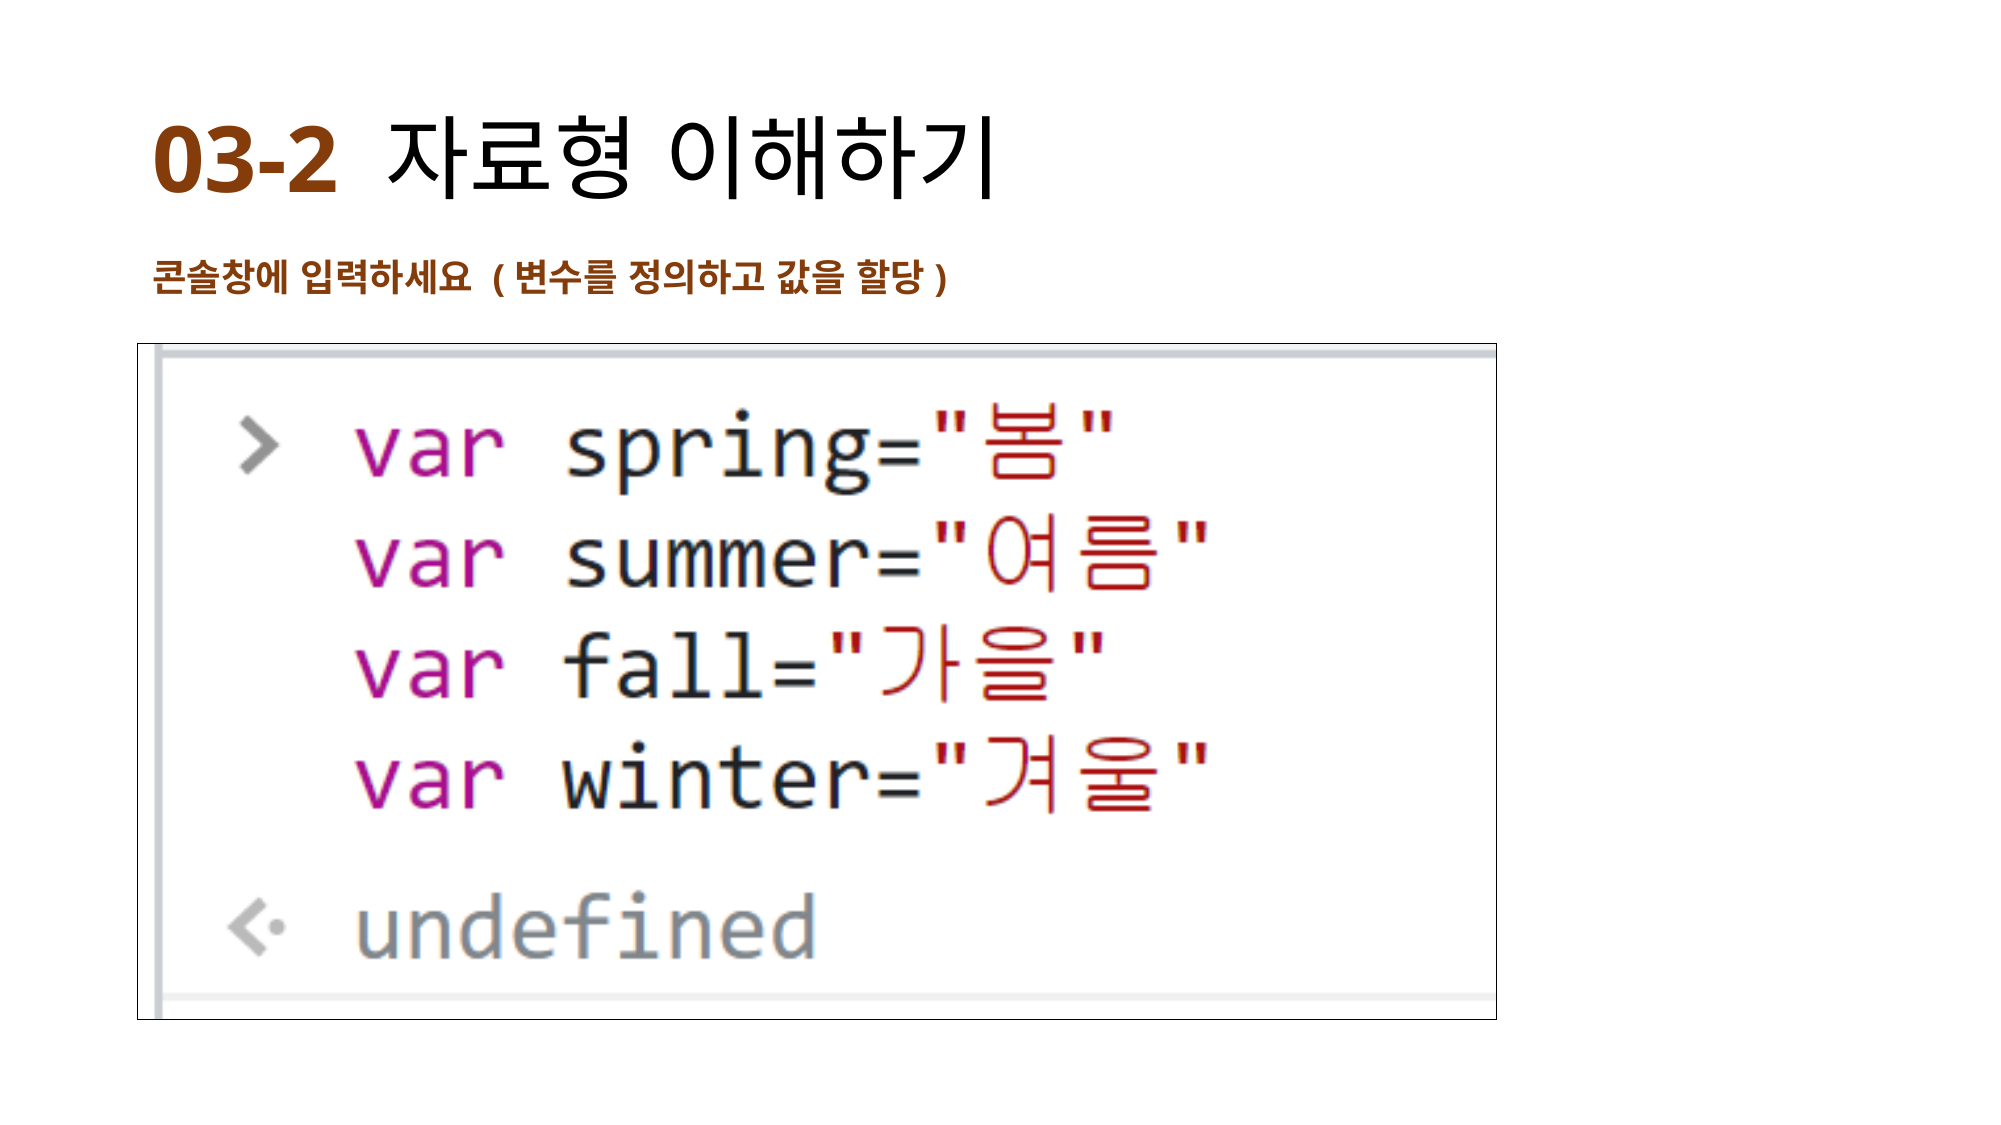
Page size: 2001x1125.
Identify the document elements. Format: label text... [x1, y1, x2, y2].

title 03-2 자료형 이해하기 [137, 54, 1863, 246]
picture [137, 343, 1497, 1020]
text_box 콘솔창에 입력하세요 (변수를 정의하고 값을 할당) [137, 246, 1927, 307]
